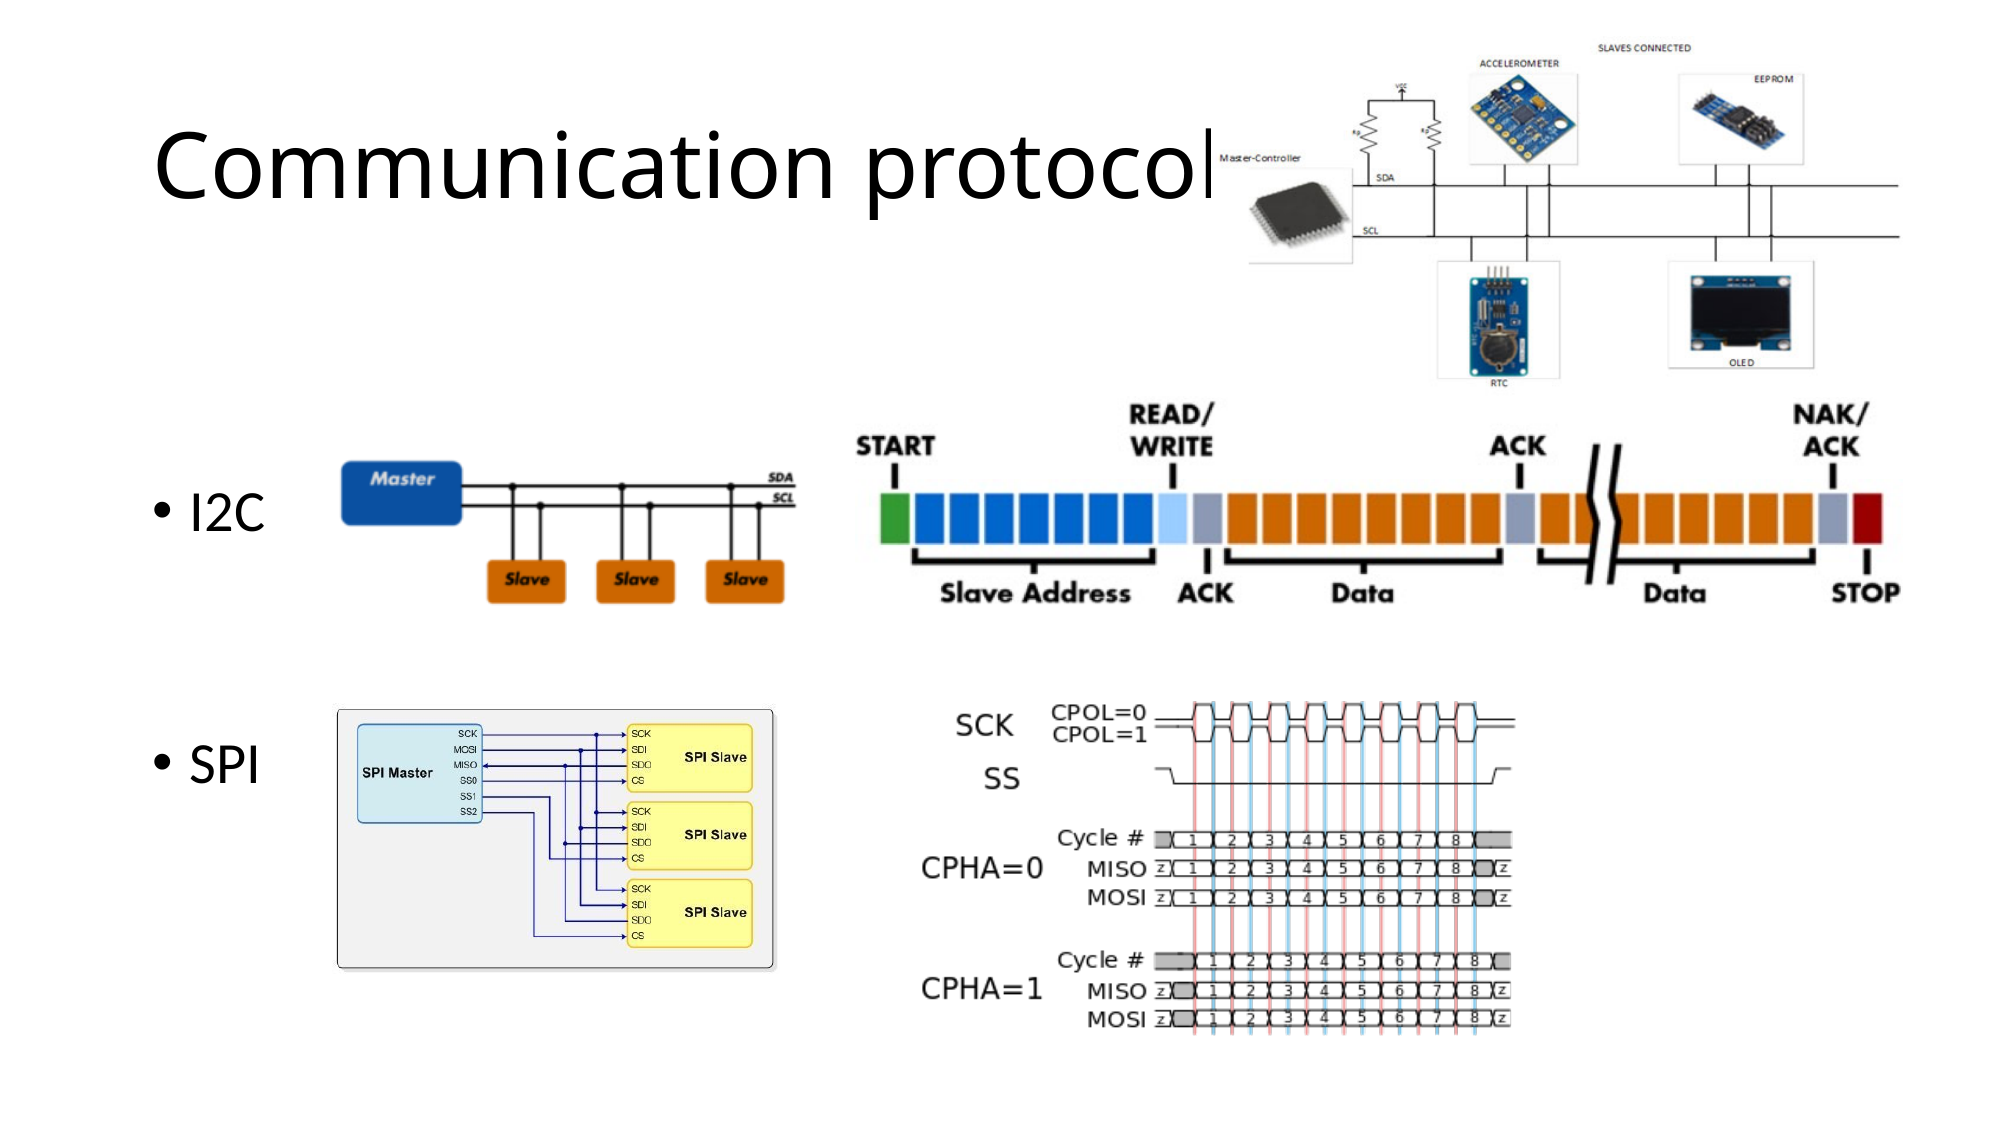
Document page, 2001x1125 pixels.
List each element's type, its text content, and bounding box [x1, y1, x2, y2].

picture [907, 686, 1533, 1051]
title Communication protocols [137, 59, 1211, 278]
list I2C SPI [137, 299, 1863, 1014]
picture [332, 450, 802, 612]
picture [855, 36, 1903, 612]
picture [332, 703, 780, 976]
